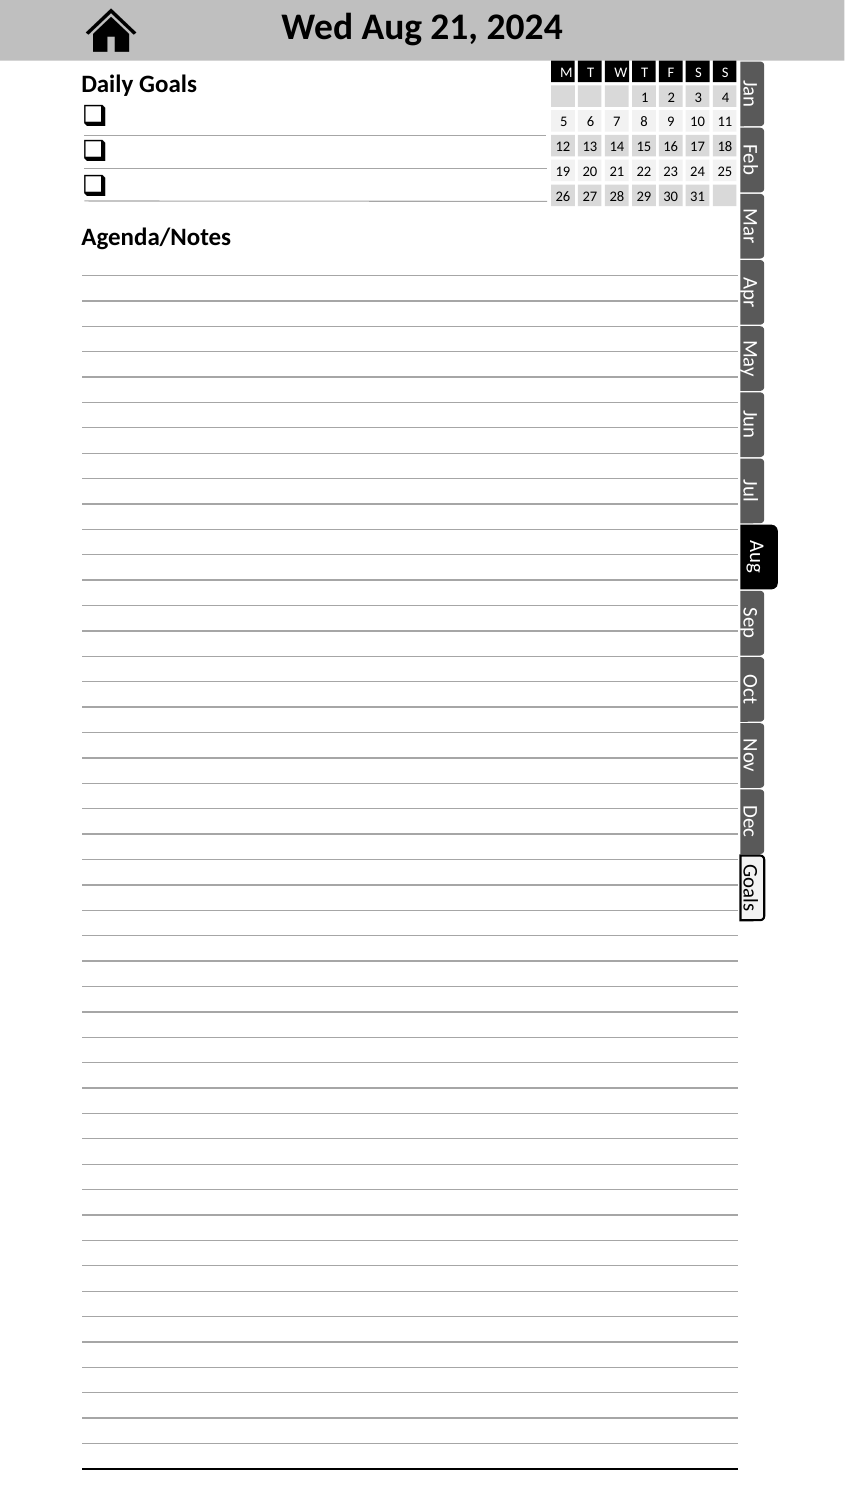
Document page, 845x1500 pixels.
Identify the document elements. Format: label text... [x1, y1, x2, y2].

list Wed Aug 21, 2024 [190, 0, 655, 61]
picture [82, 1, 140, 59]
